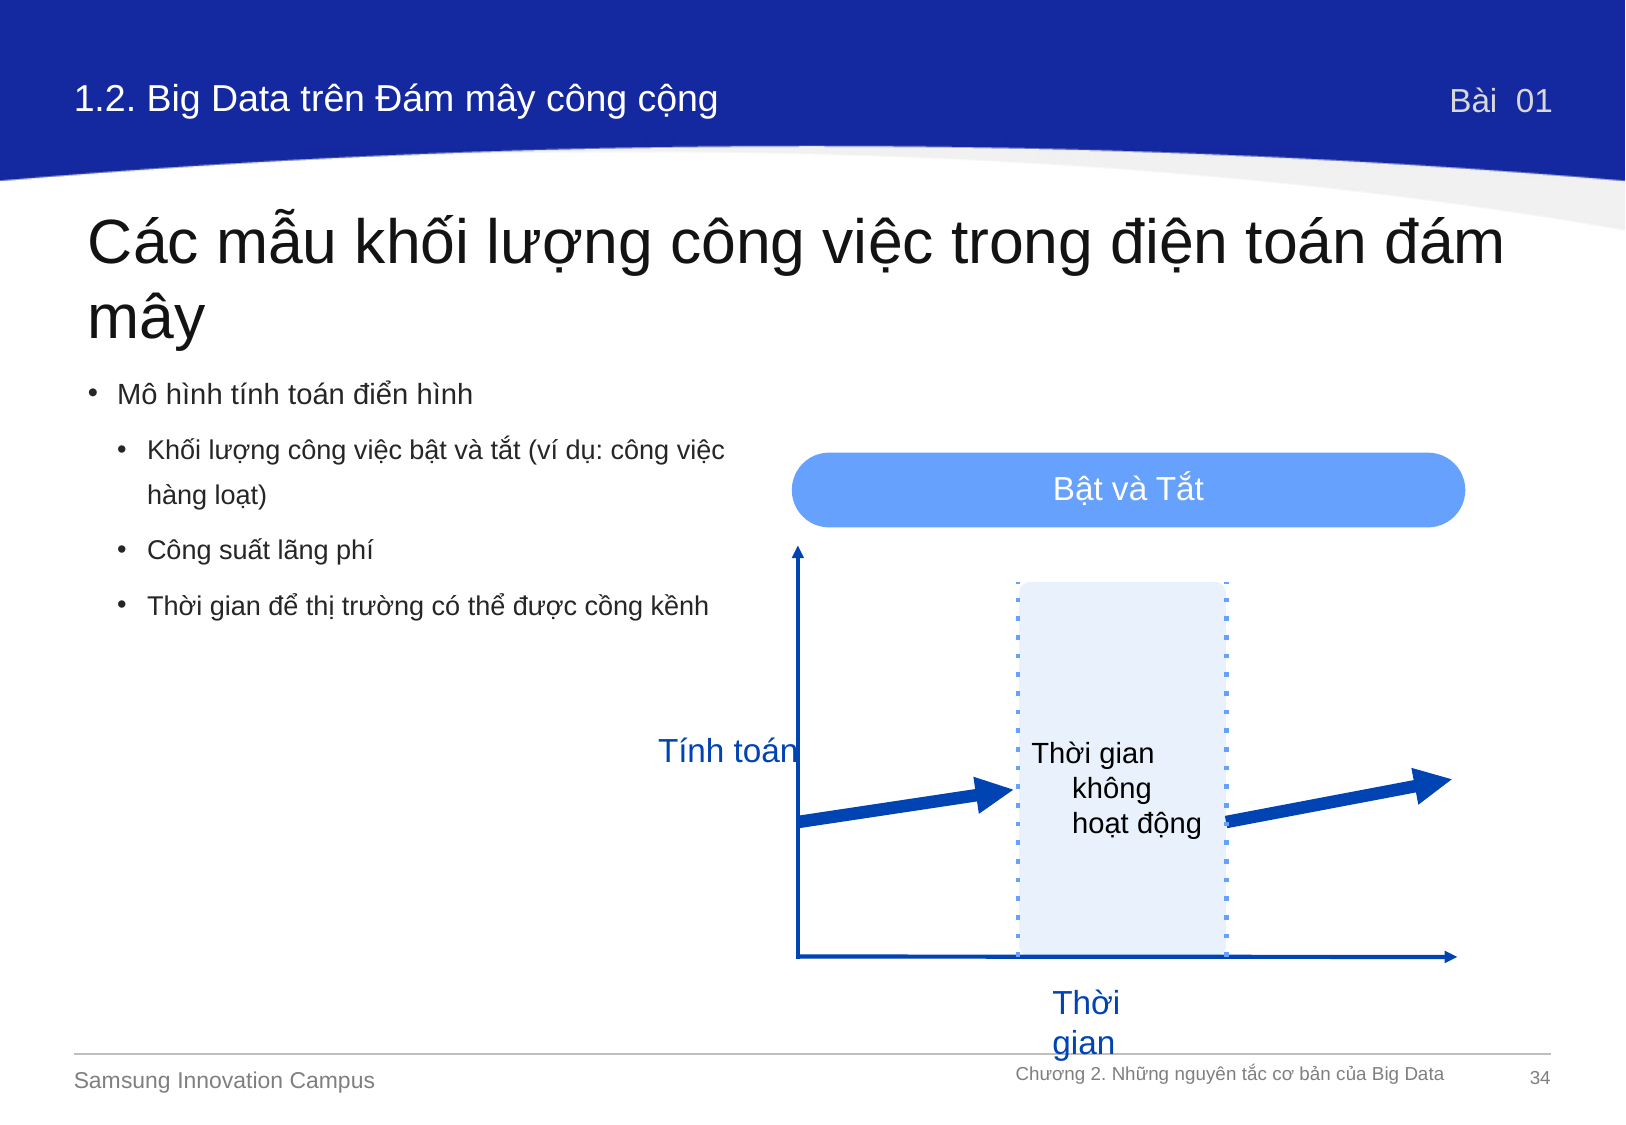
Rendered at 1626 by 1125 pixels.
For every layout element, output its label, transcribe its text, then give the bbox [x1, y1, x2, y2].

list Bài 01 [1423, 79, 1554, 120]
picture [0, 0, 1625, 1125]
list Các mẫu khối lượng công việc trong điện toán đám mây [87, 235, 1531, 317]
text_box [642, 452, 1466, 1030]
list Mô hình tính toán điển hình Khối lượng công việc bật và tắt (ví dụ: công việc hàng loạt) Công suất lãng phí Thời gian để thị trường có thể được cồng kềnh [87, 365, 765, 516]
list 1.2. Big Data trên Đám mây công cộng [73, 73, 1308, 119]
